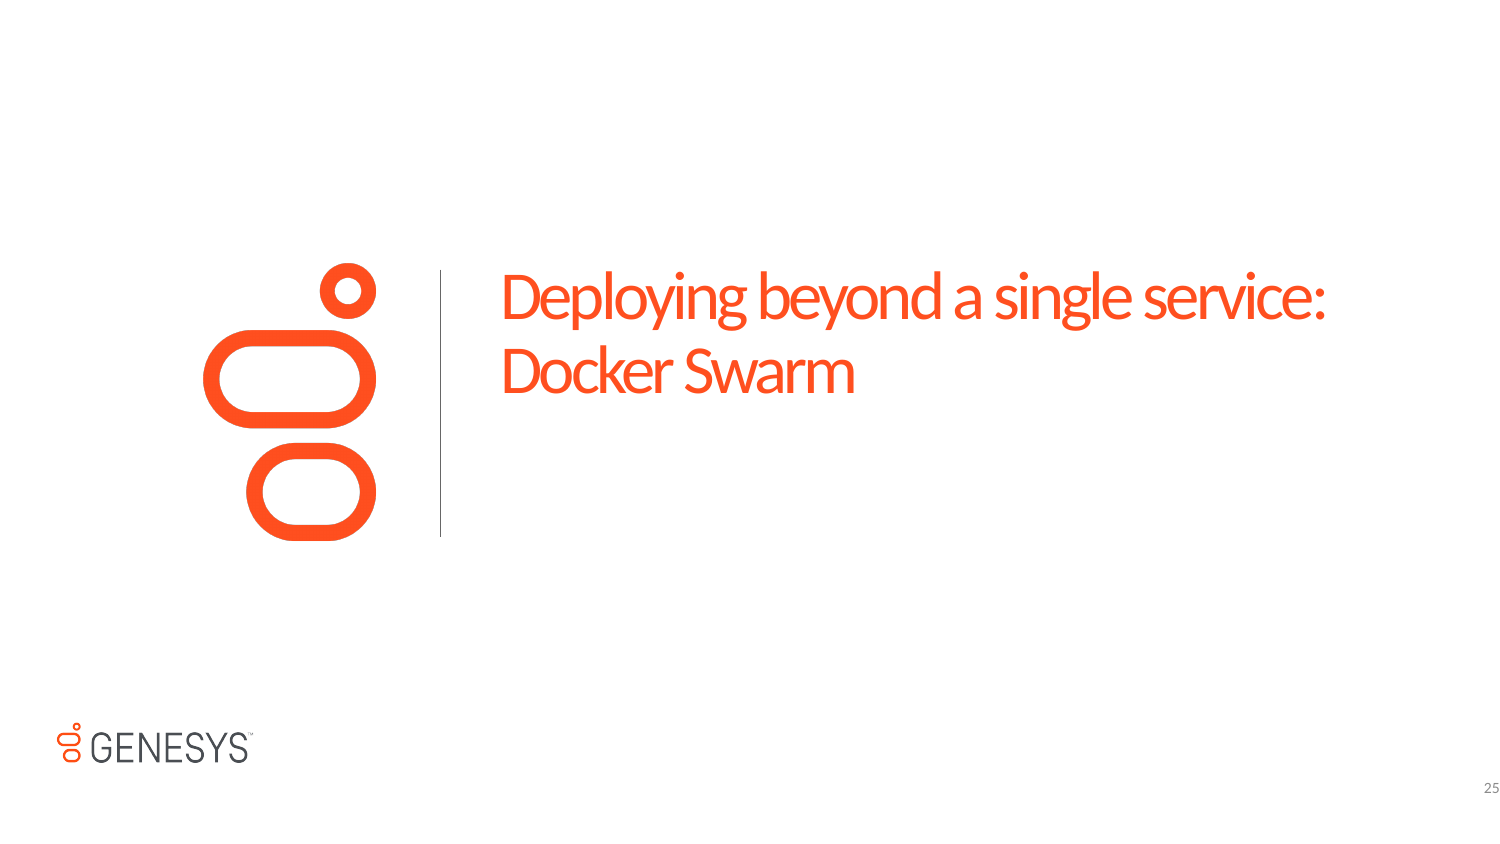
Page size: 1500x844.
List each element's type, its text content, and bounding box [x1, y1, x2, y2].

slide_number 25 [1186, 764, 1500, 810]
picture [15, 681, 298, 805]
picture [175, 235, 404, 569]
title Deploying beyond a single service: Docker Swarm [500, 260, 1344, 411]
